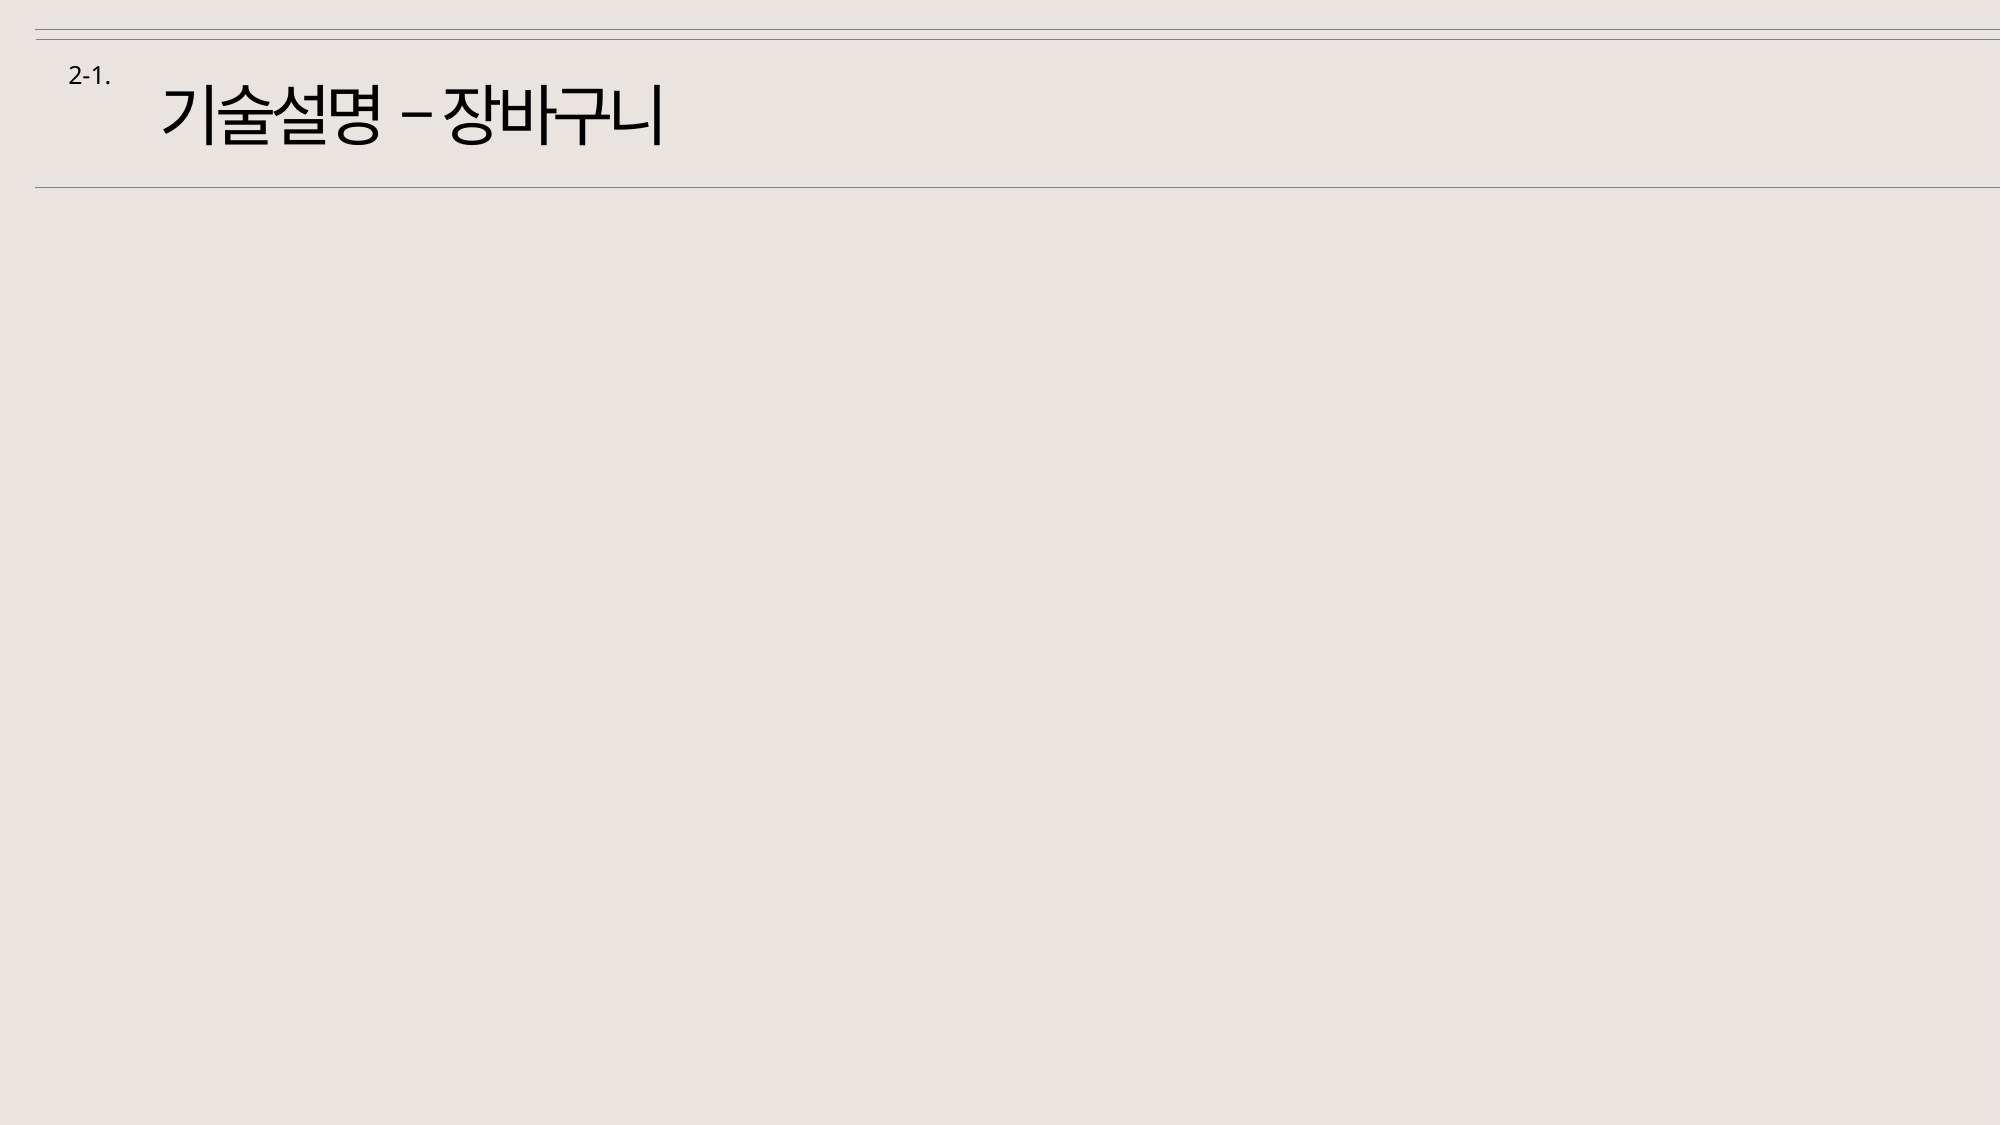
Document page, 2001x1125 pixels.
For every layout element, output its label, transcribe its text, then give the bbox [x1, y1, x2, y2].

text_box 2-1. [53, 52, 127, 98]
text_box 기술설명 – 장바구니 [145, 66, 697, 162]
